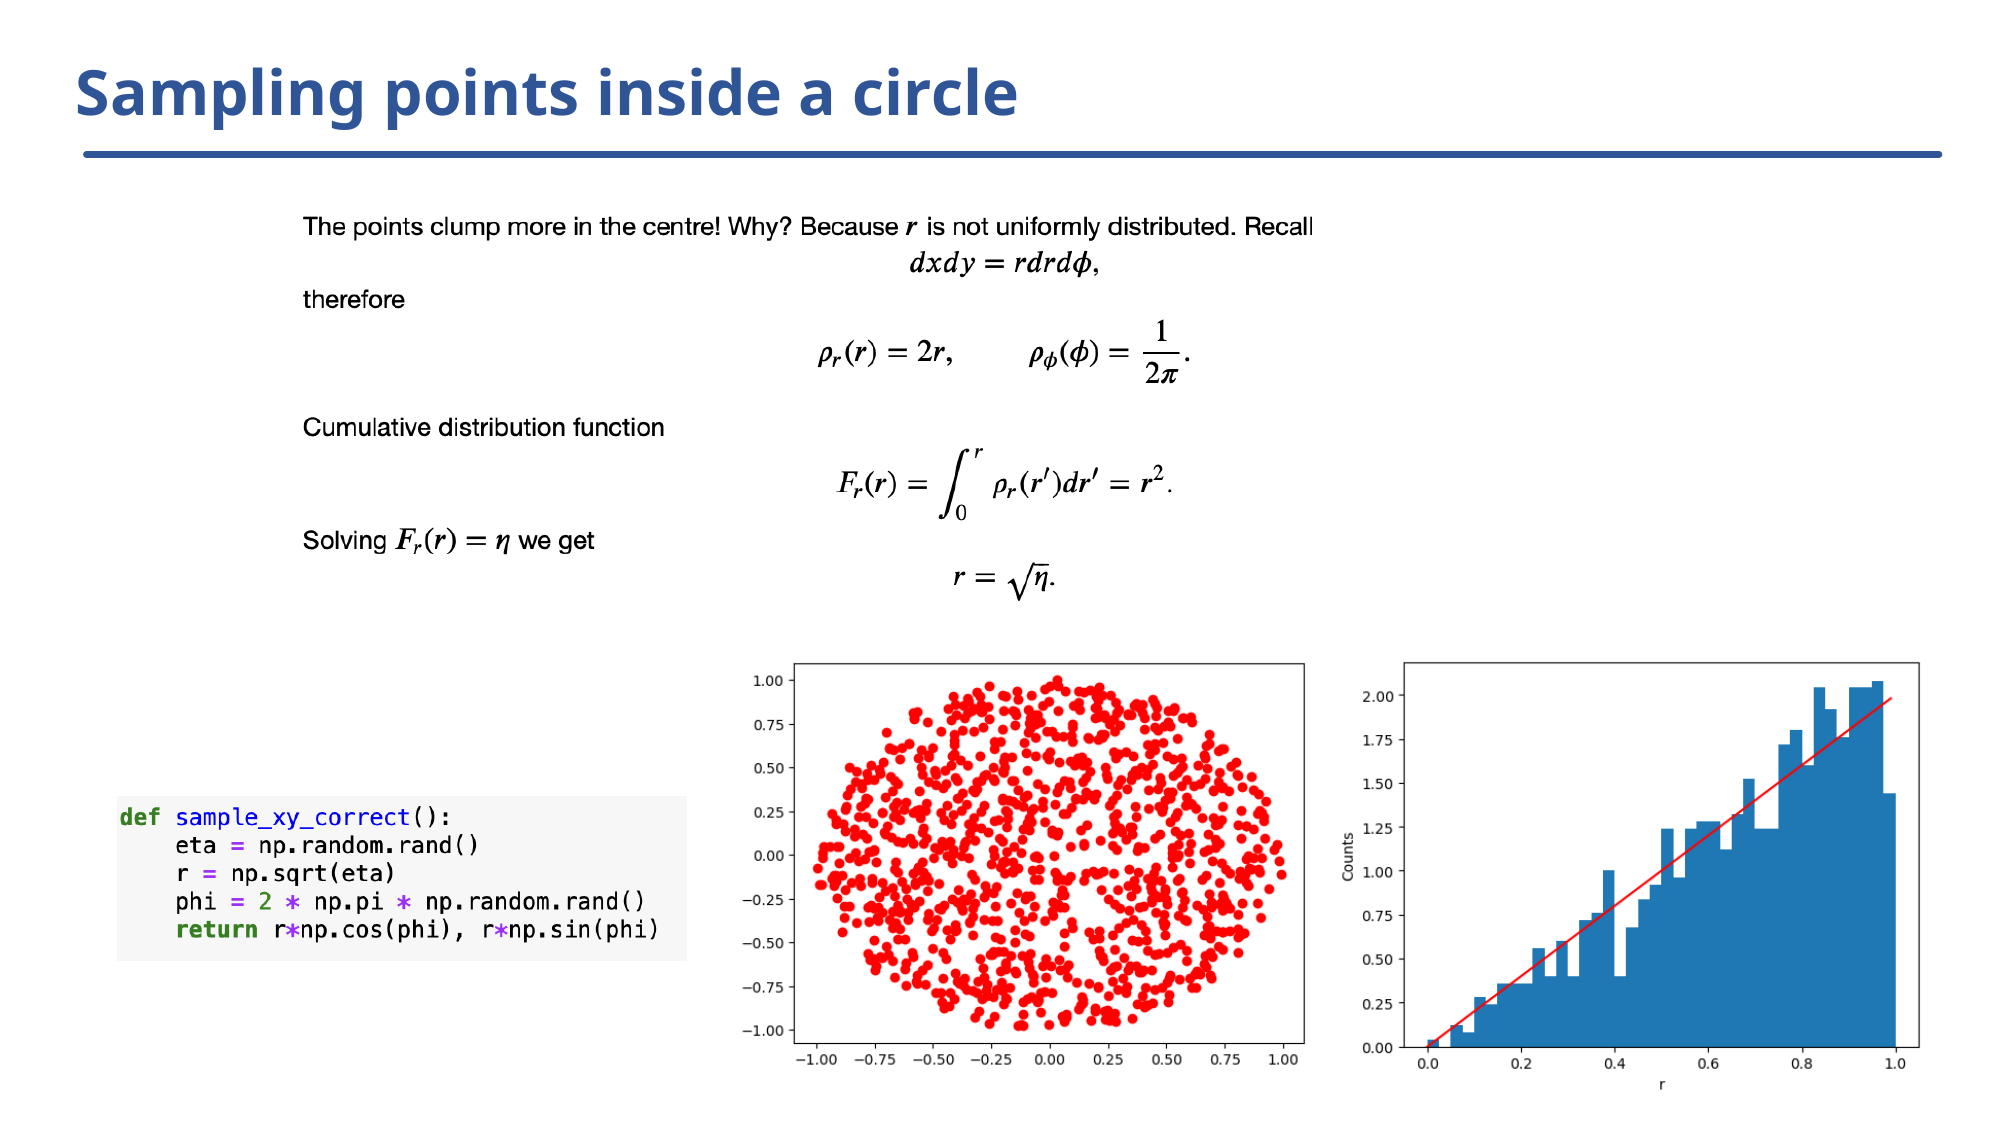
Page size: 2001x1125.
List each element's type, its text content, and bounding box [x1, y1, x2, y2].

picture [1331, 653, 1929, 1102]
title Sampling points inside a circle [60, 0, 1940, 192]
picture [117, 796, 687, 961]
picture [283, 191, 1332, 616]
picture [730, 653, 1314, 1078]
